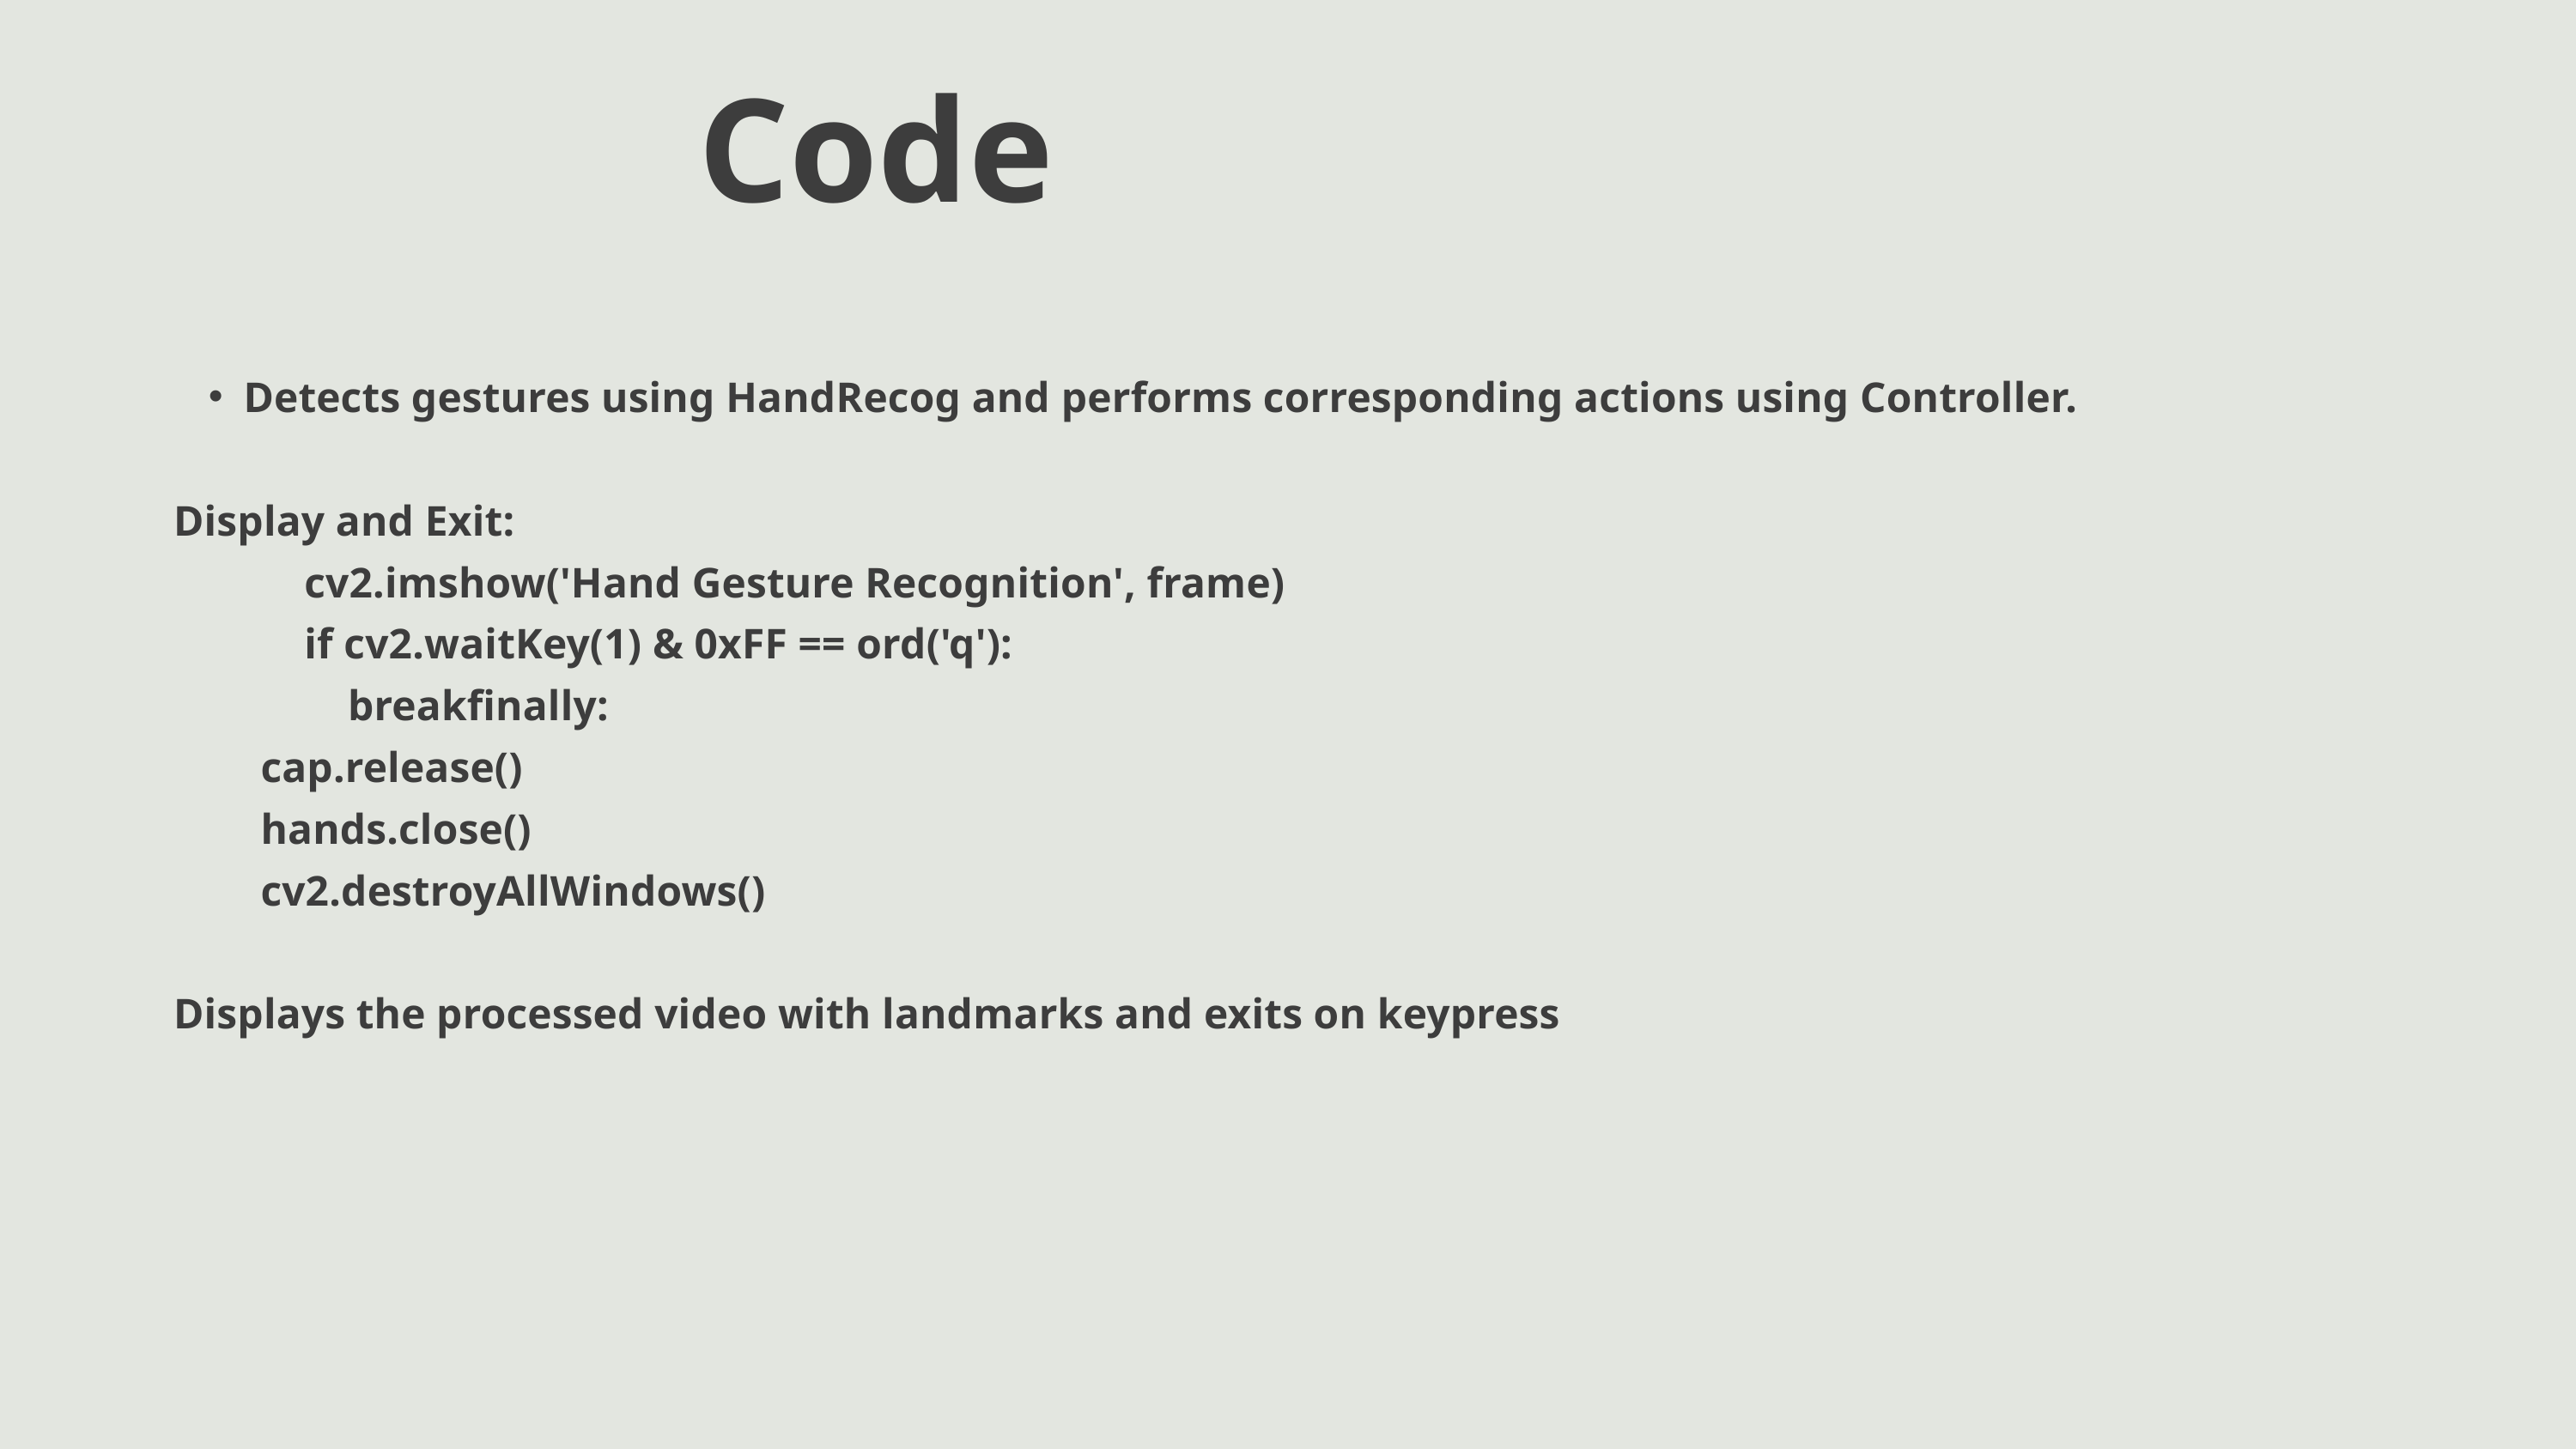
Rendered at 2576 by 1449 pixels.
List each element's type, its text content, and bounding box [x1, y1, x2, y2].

text_box Code [698, 58, 1561, 231]
text_box Detects gestures using HandRecog and performs corresponding actions using Controller. Display and Exit: cv2.imshow('Hand Gesture Recognition', frame) if cv2.waitKey(1) & 0xFF == ord('q'): breakfinally: cap.release() hands.close() cv2.destroyAllWindows() Displays the processed video with landmarks and exits on keypress [173, 359, 2086, 1100]
